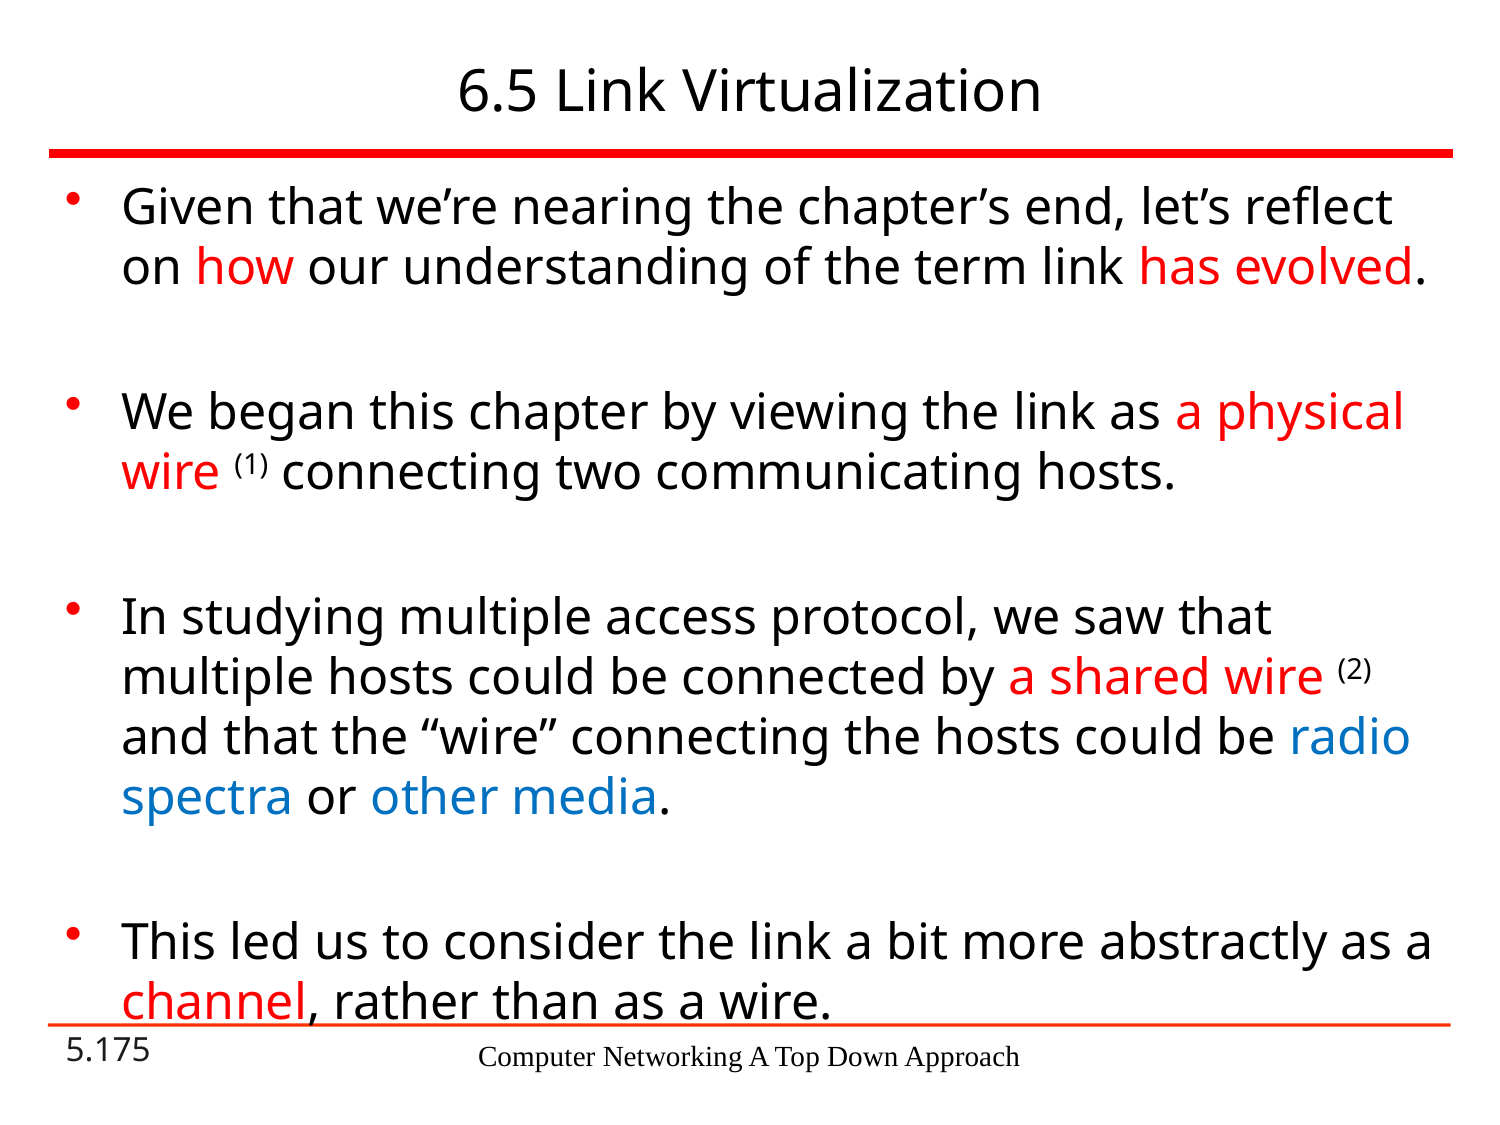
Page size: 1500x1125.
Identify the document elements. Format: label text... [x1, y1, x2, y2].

list Given that we’re nearing the chapter’s end, let’s reflect on how our understanding of the term link has evolved. We began this chapter by viewing the link as a physical wire (1) connecting two communicating hosts. In studying multiple access protocol, we saw that multiple hosts could be connected by a shared wire (2) and that the “wire” connecting the hosts could be radio spectra or other media. This led us to consider the link a bit more abstractly as a channel, rather than as a wire. [49, 166, 1453, 1018]
title 6.5 Link Virtualization [49, 35, 1451, 141]
